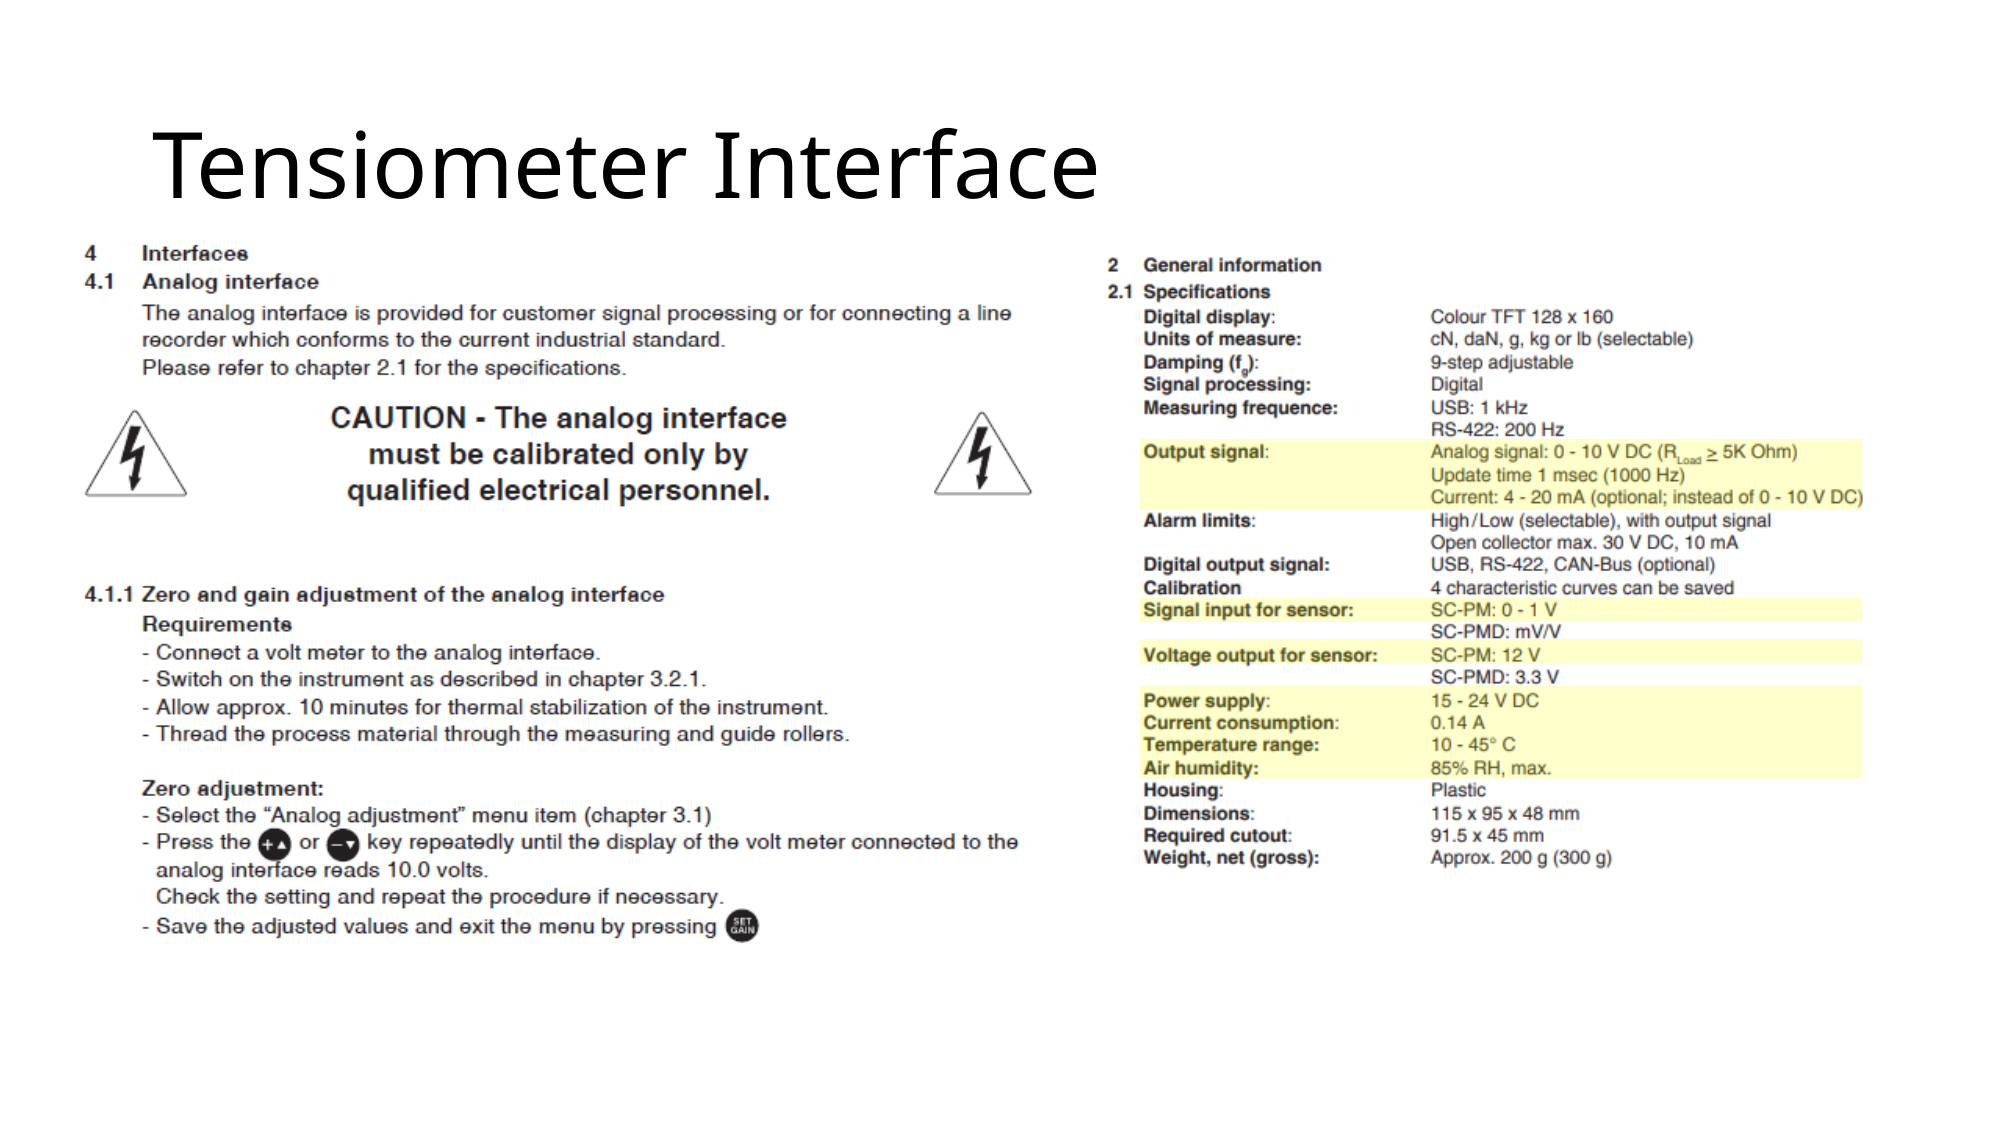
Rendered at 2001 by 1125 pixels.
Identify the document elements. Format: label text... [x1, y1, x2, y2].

title Tensiometer Interface [137, 59, 1863, 242]
picture [62, 225, 1880, 954]
